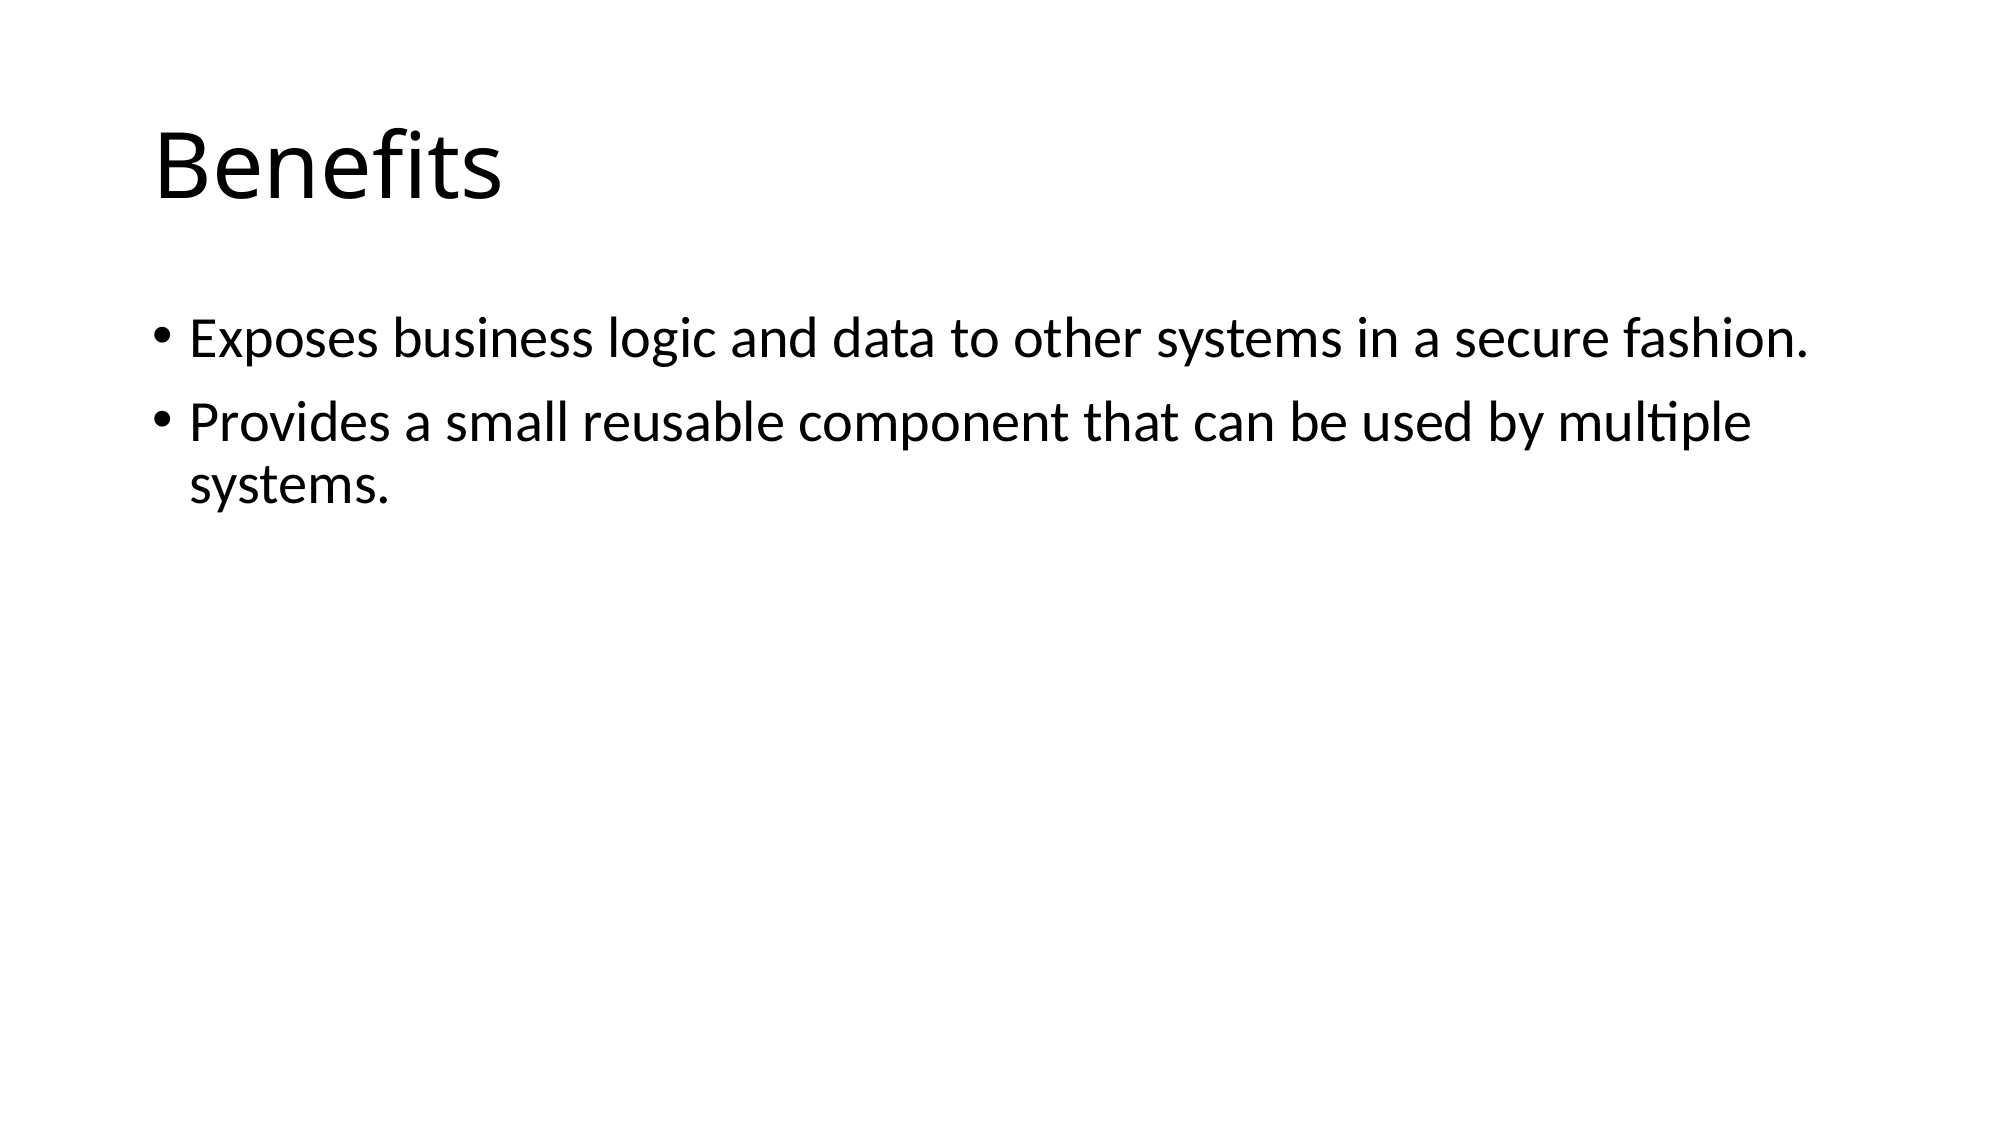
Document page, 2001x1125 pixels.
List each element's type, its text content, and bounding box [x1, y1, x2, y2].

list Exposes business logic and data to other systems in a secure fashion. Provides a small reusable component that can be used by multiple systems. [137, 299, 1863, 1014]
title Benefits [137, 59, 1863, 278]
